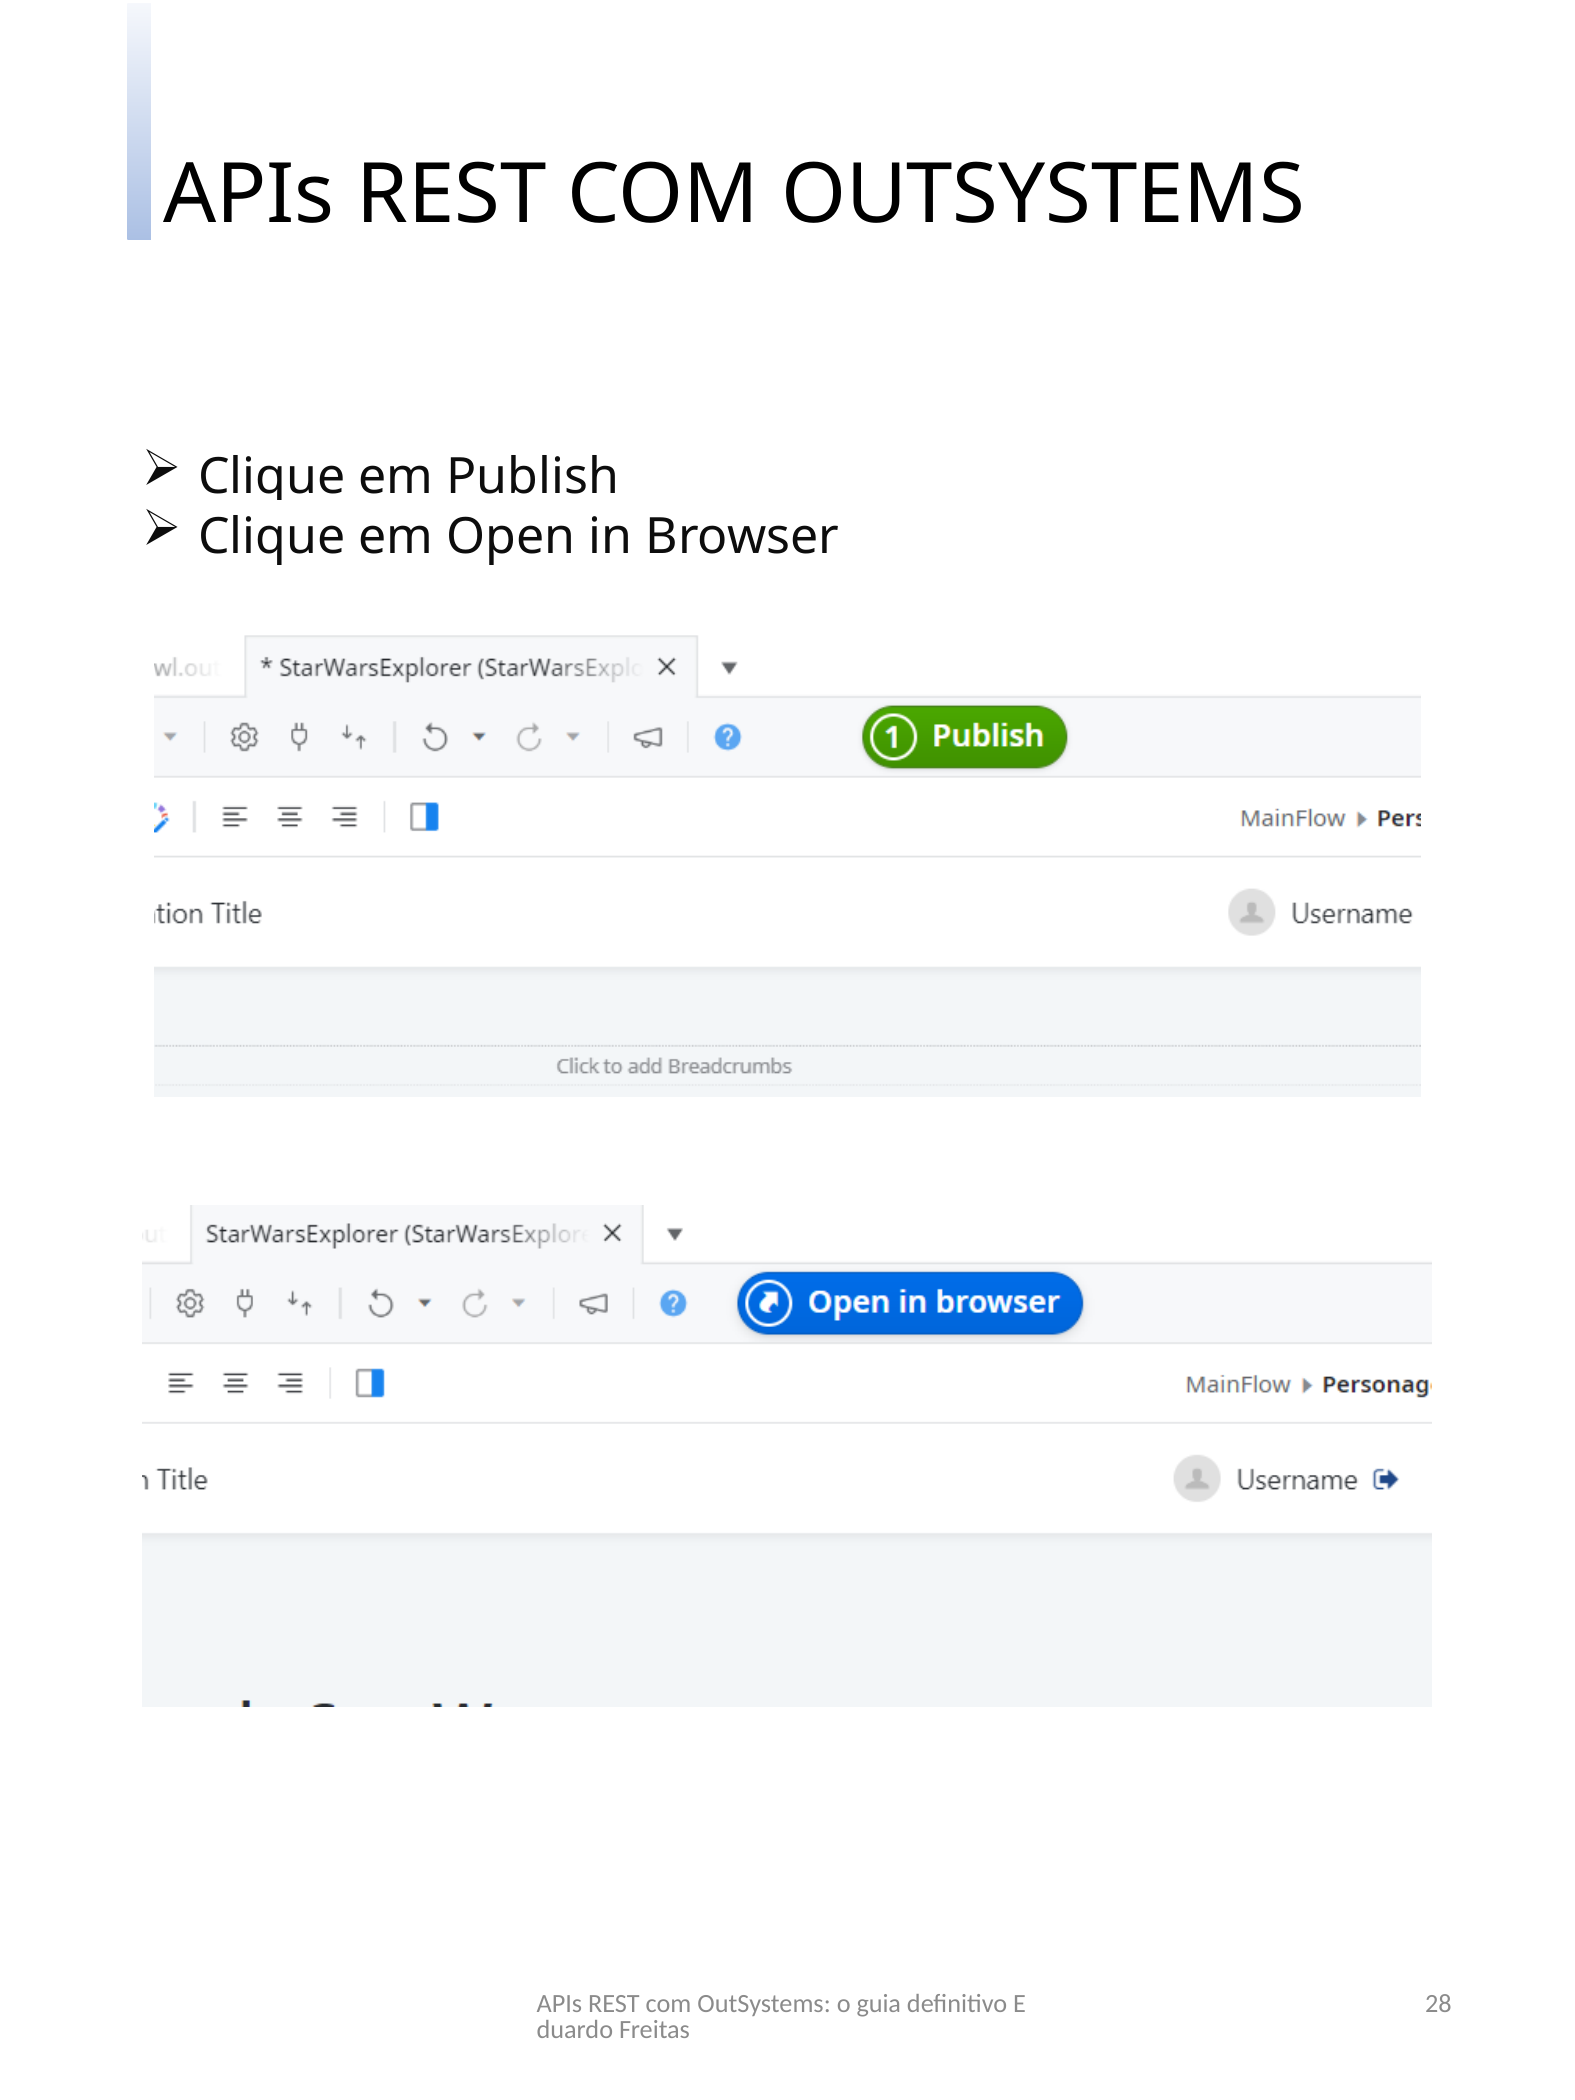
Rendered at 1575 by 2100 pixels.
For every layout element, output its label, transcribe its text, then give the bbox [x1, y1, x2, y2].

text_box Clique em Publish Clique em Open in Browser [127, 436, 1374, 572]
picture [154, 634, 1421, 1097]
picture [142, 1205, 1432, 1708]
text_box APIs REST COM OUTSYSTEMS [148, 131, 1575, 247]
footer APIs REST com OutSystems: o guia definitivo Eduardo Freitas [521, 1946, 1054, 2059]
text_box [126, 2, 152, 240]
slide_number 28 [1112, 1946, 1467, 2059]
